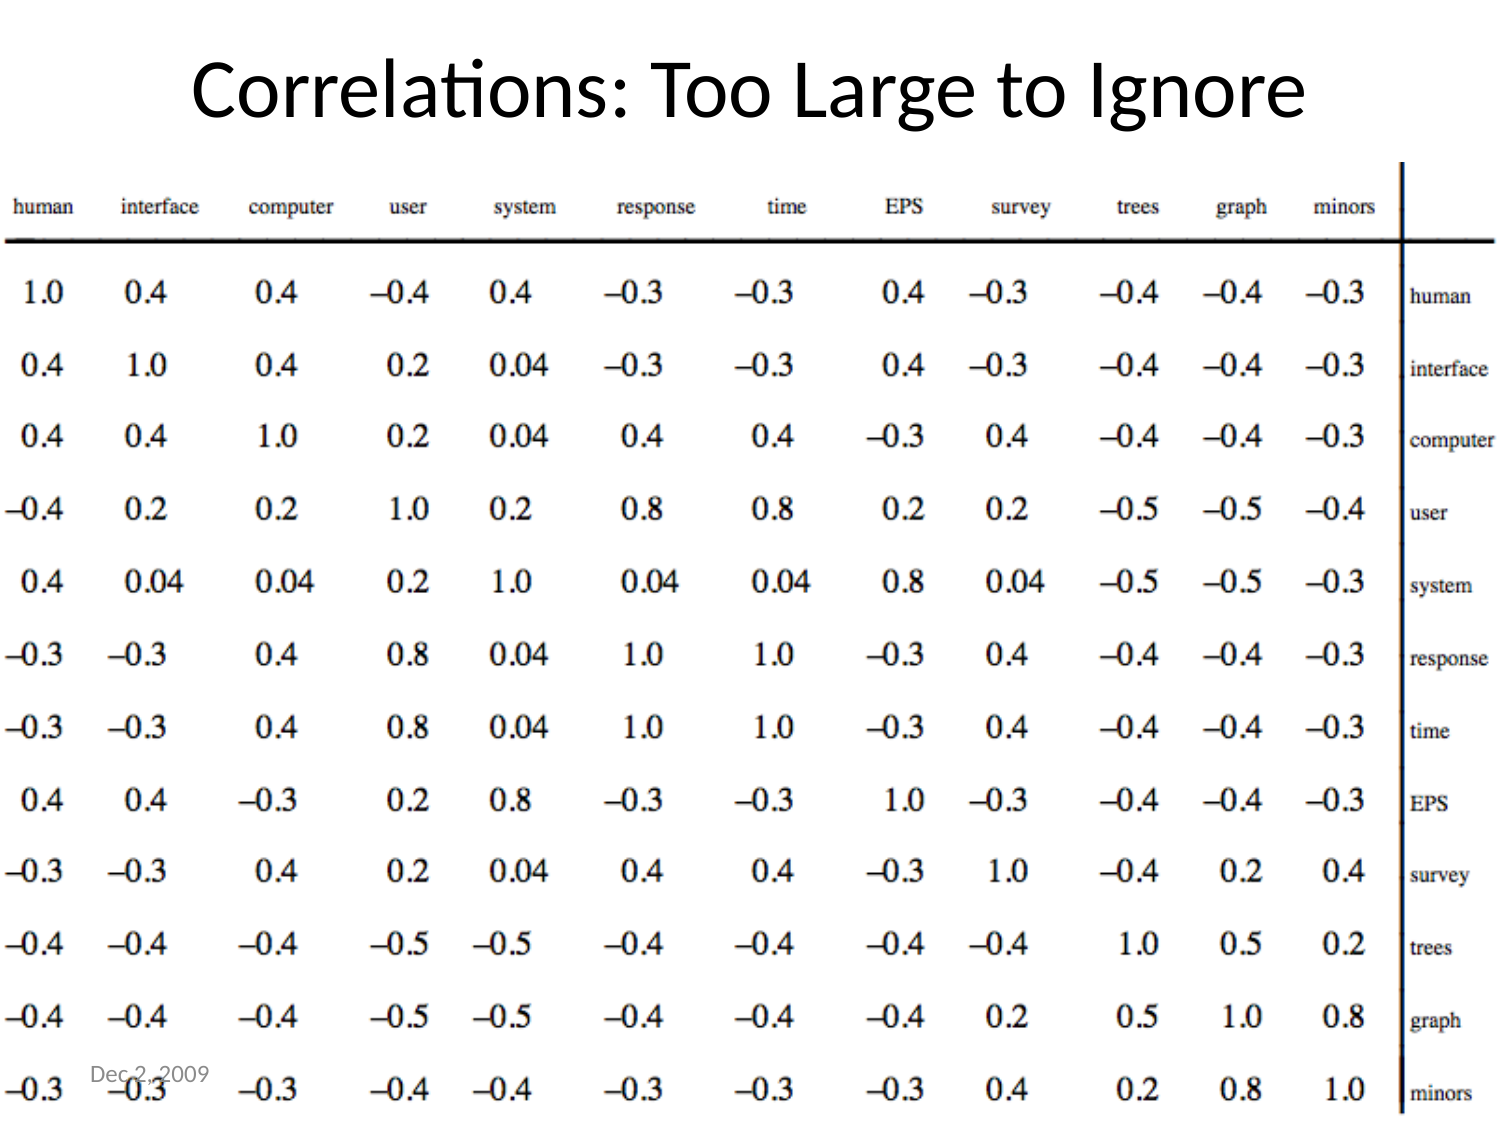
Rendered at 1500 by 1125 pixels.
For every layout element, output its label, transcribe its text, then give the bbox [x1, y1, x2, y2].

title Correlations: Too Large to Ignore [75, 24, 1425, 143]
picture [0, 162, 1500, 1125]
